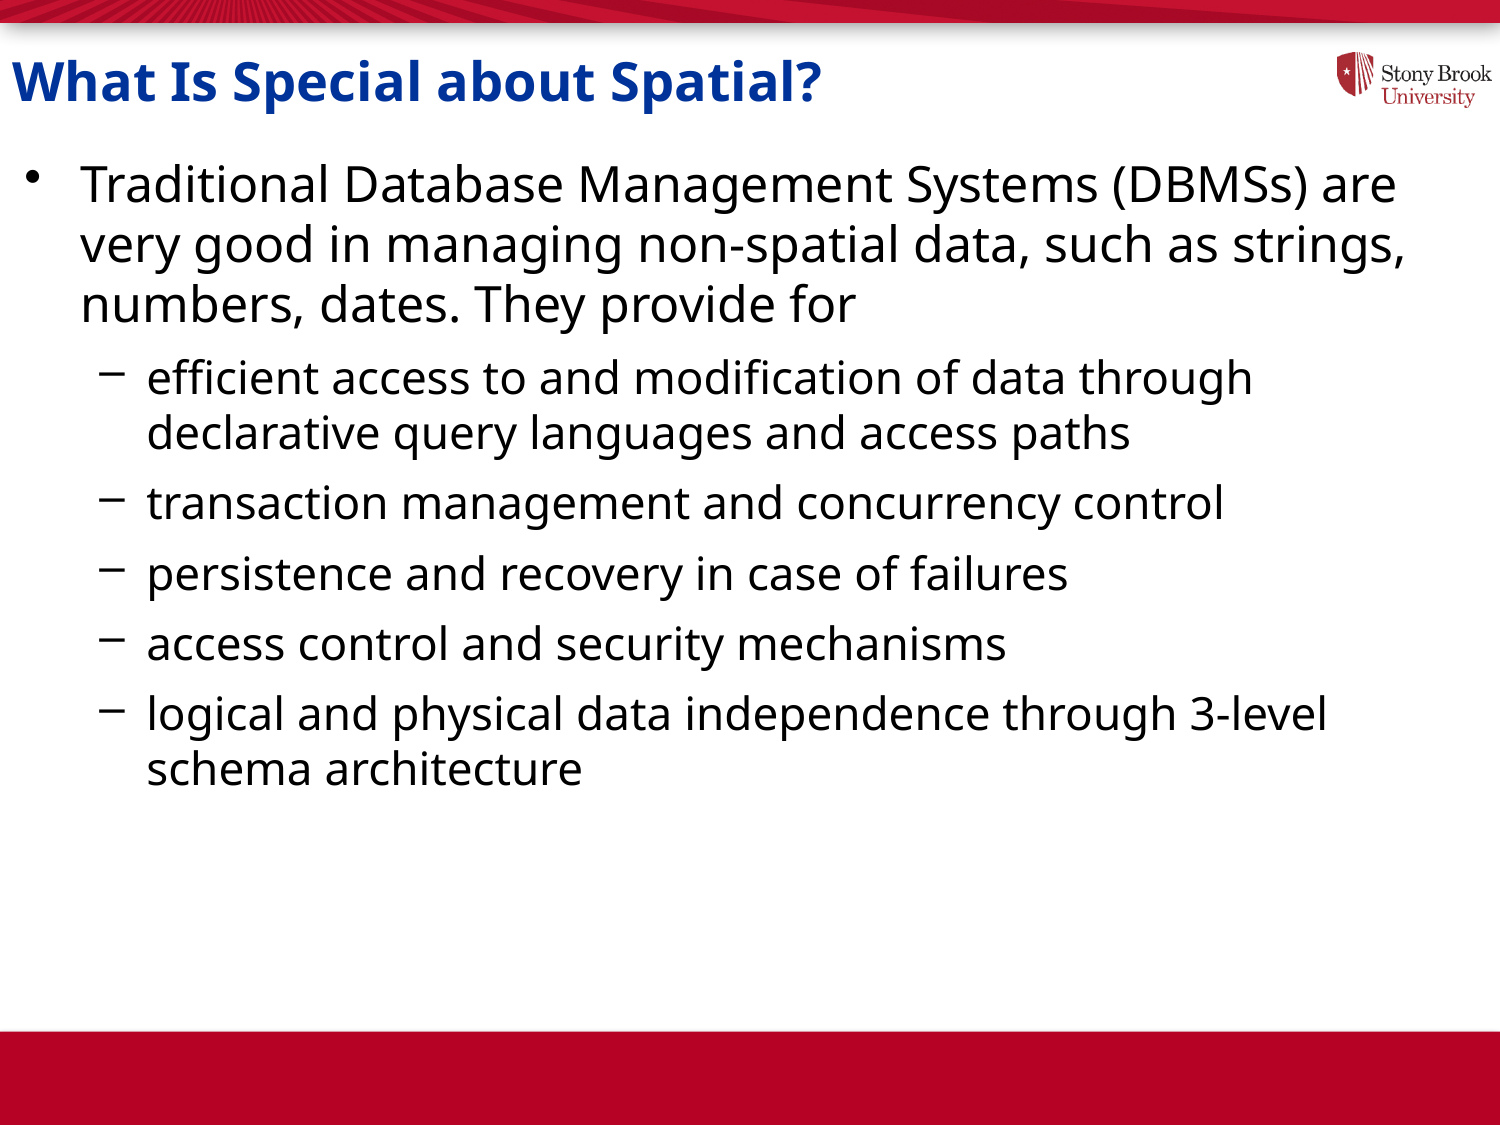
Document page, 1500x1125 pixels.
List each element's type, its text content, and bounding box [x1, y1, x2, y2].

picture [0, 0, 1500, 23]
title What Is Special about Spatial? [12, 27, 1479, 146]
picture [1479, 52, 1492, 108]
list Traditional Database Management Systems (DBMSs) are very good in managing non-spatial data, such as strings, numbers, dates. They provide for efficient access to and modification of data through declarative query languages and access paths transaction management and concurrency control persistence and recovery in case of failures access control and security mechanisms logical and physical data independence through 3-level schema architecture [24, 152, 1479, 1026]
